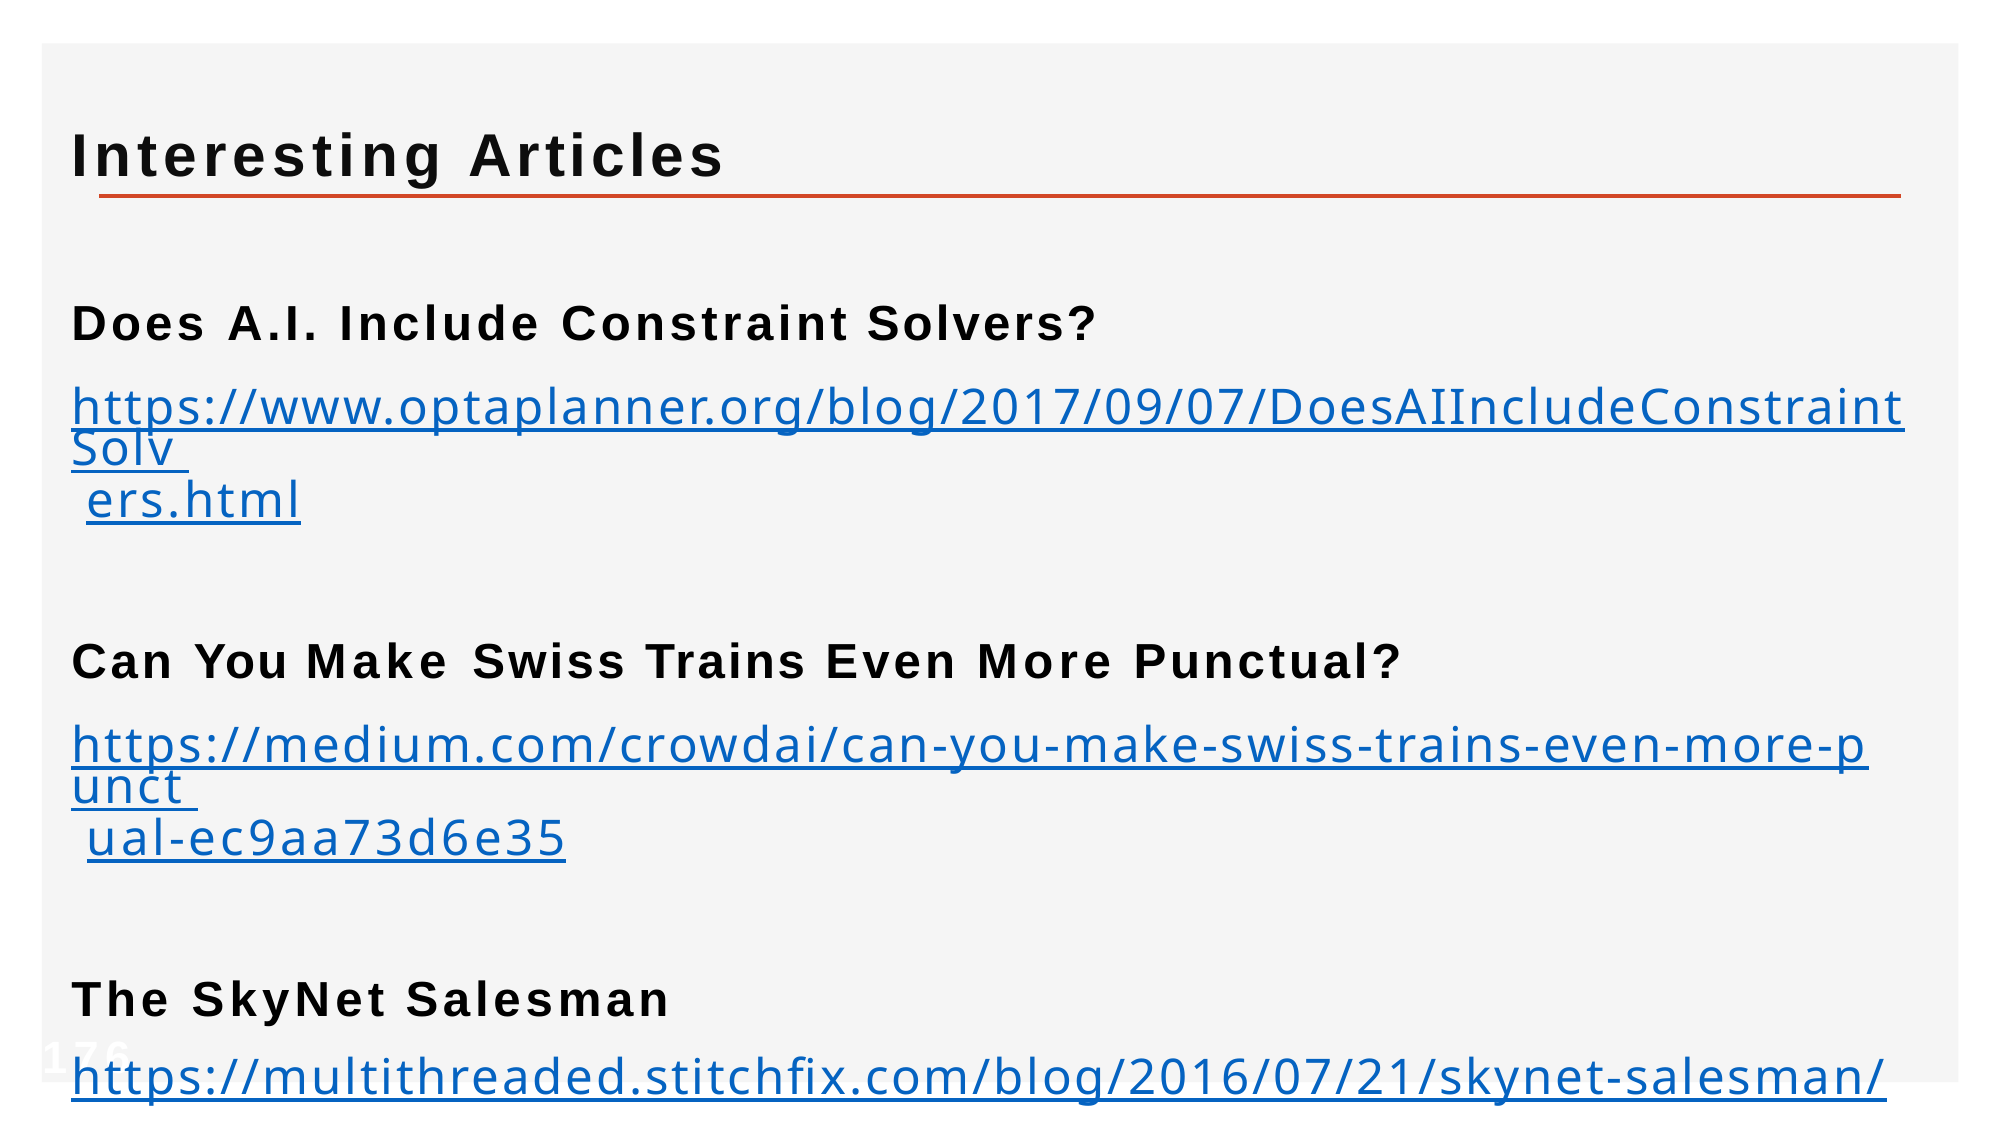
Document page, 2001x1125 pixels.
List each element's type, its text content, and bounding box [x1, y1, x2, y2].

title Interesting Articles [68, 0, 734, 189]
text_box 176 [36, 1028, 142, 1083]
text_box Does A.I. Include Constraint Solvers? https://www.optaplanner.org/blog/2017/09/07/DoesAIIncludeConstraintSolv ers.html Can You Make Swiss Trains Even More Punctual? https://medium.com/crowdai/can-you-make-swiss-trains-even-more-punct ual-ec9aa73d6e35 The SkyNet Salesman https://multithreaded.stitchfix.com/blog/2016/07/21/skynet-salesman/ [68, 268, 1922, 1030]
